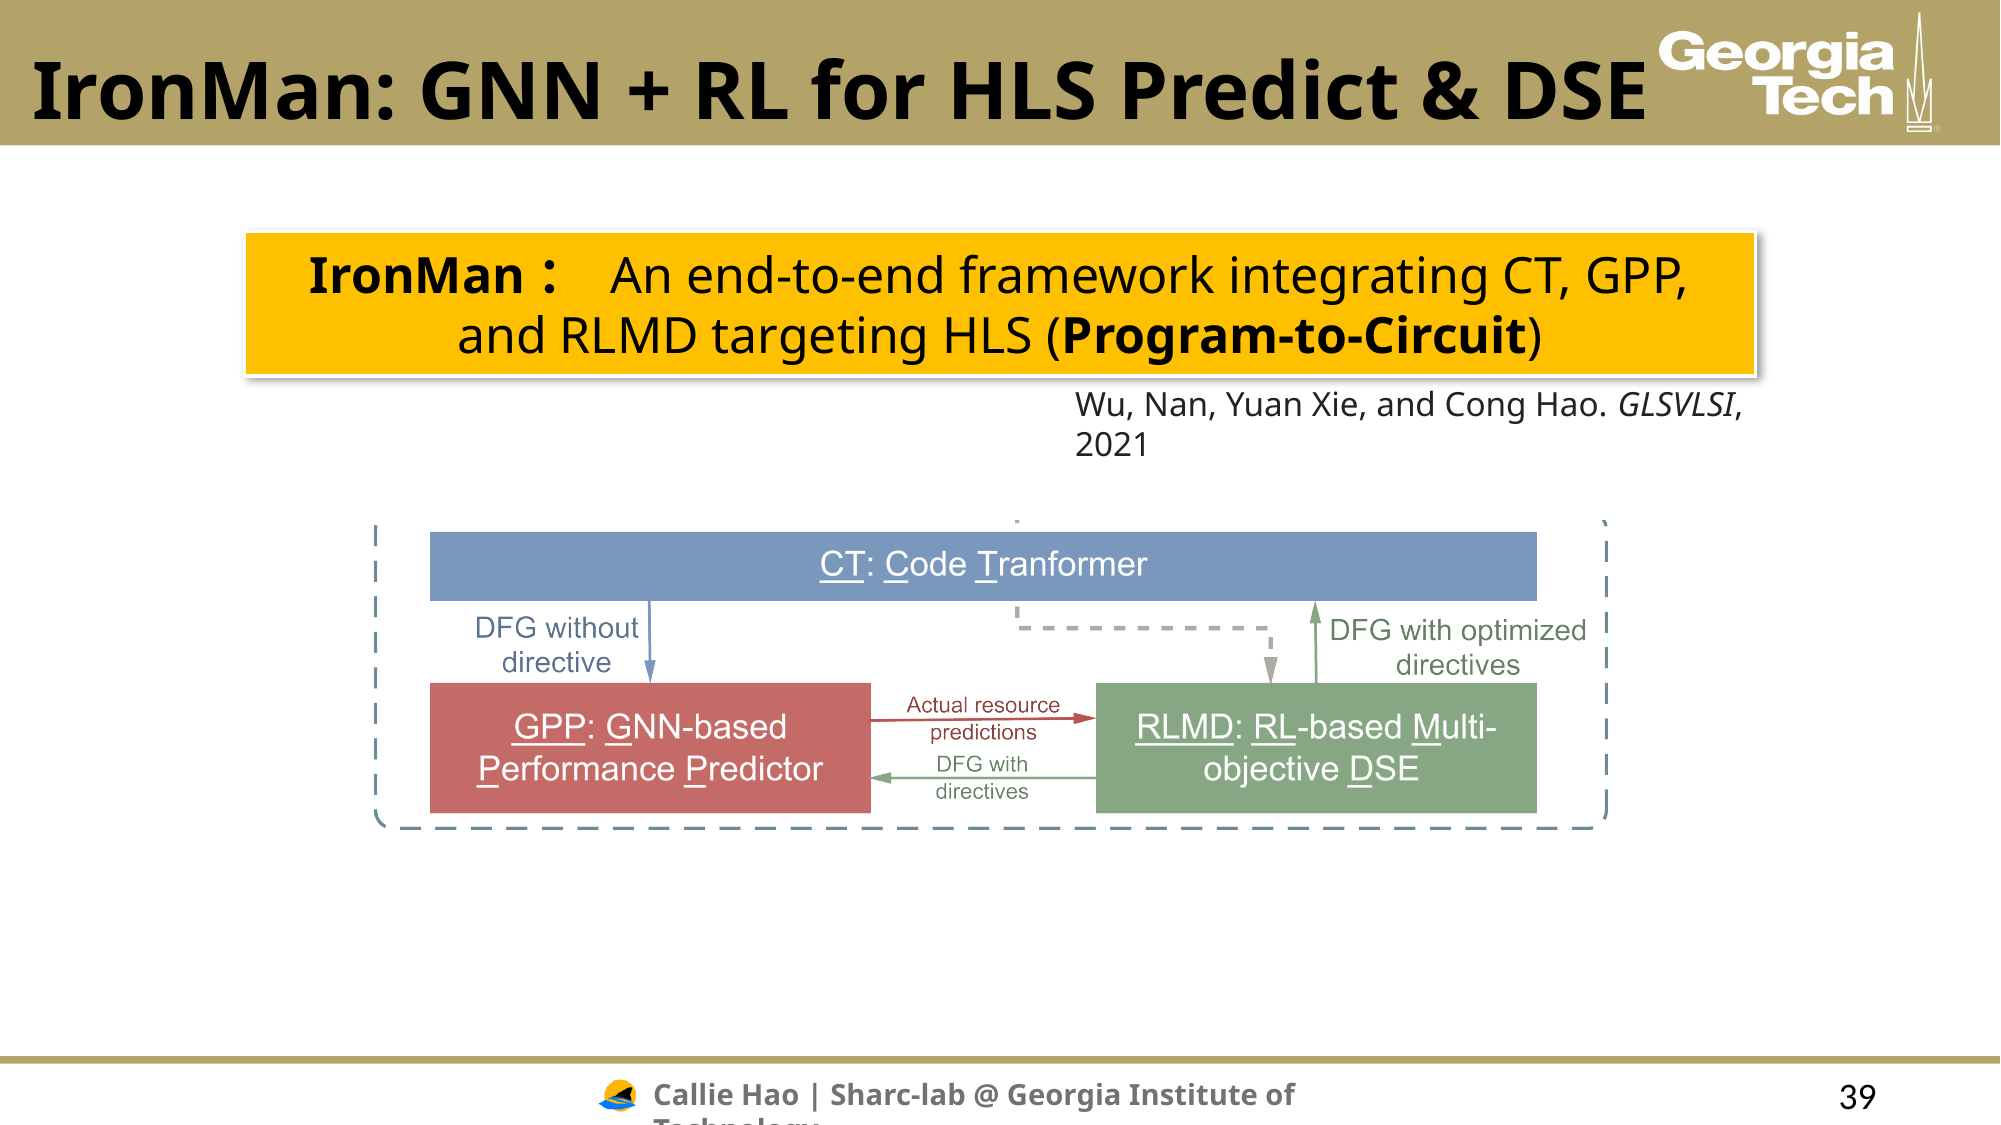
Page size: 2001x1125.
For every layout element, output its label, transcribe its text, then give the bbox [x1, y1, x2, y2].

text_box Wu, Nan, Yuan Xie, and Cong Hao. GLSVLSI, 2021 [1060, 376, 1837, 471]
slide_number 39 [1823, 1064, 1941, 1114]
title IronMan: GNN + RL for HLS Predict & DSE [17, 42, 1875, 145]
picture [596, 1076, 640, 1112]
picture [1659, 12, 1941, 133]
text_box IronMan： An end-to-end framework integrating CT, GPP, and RLMD targeting HLS (Program-to-Circuit) [243, 230, 1757, 378]
picture [371, 520, 1613, 832]
